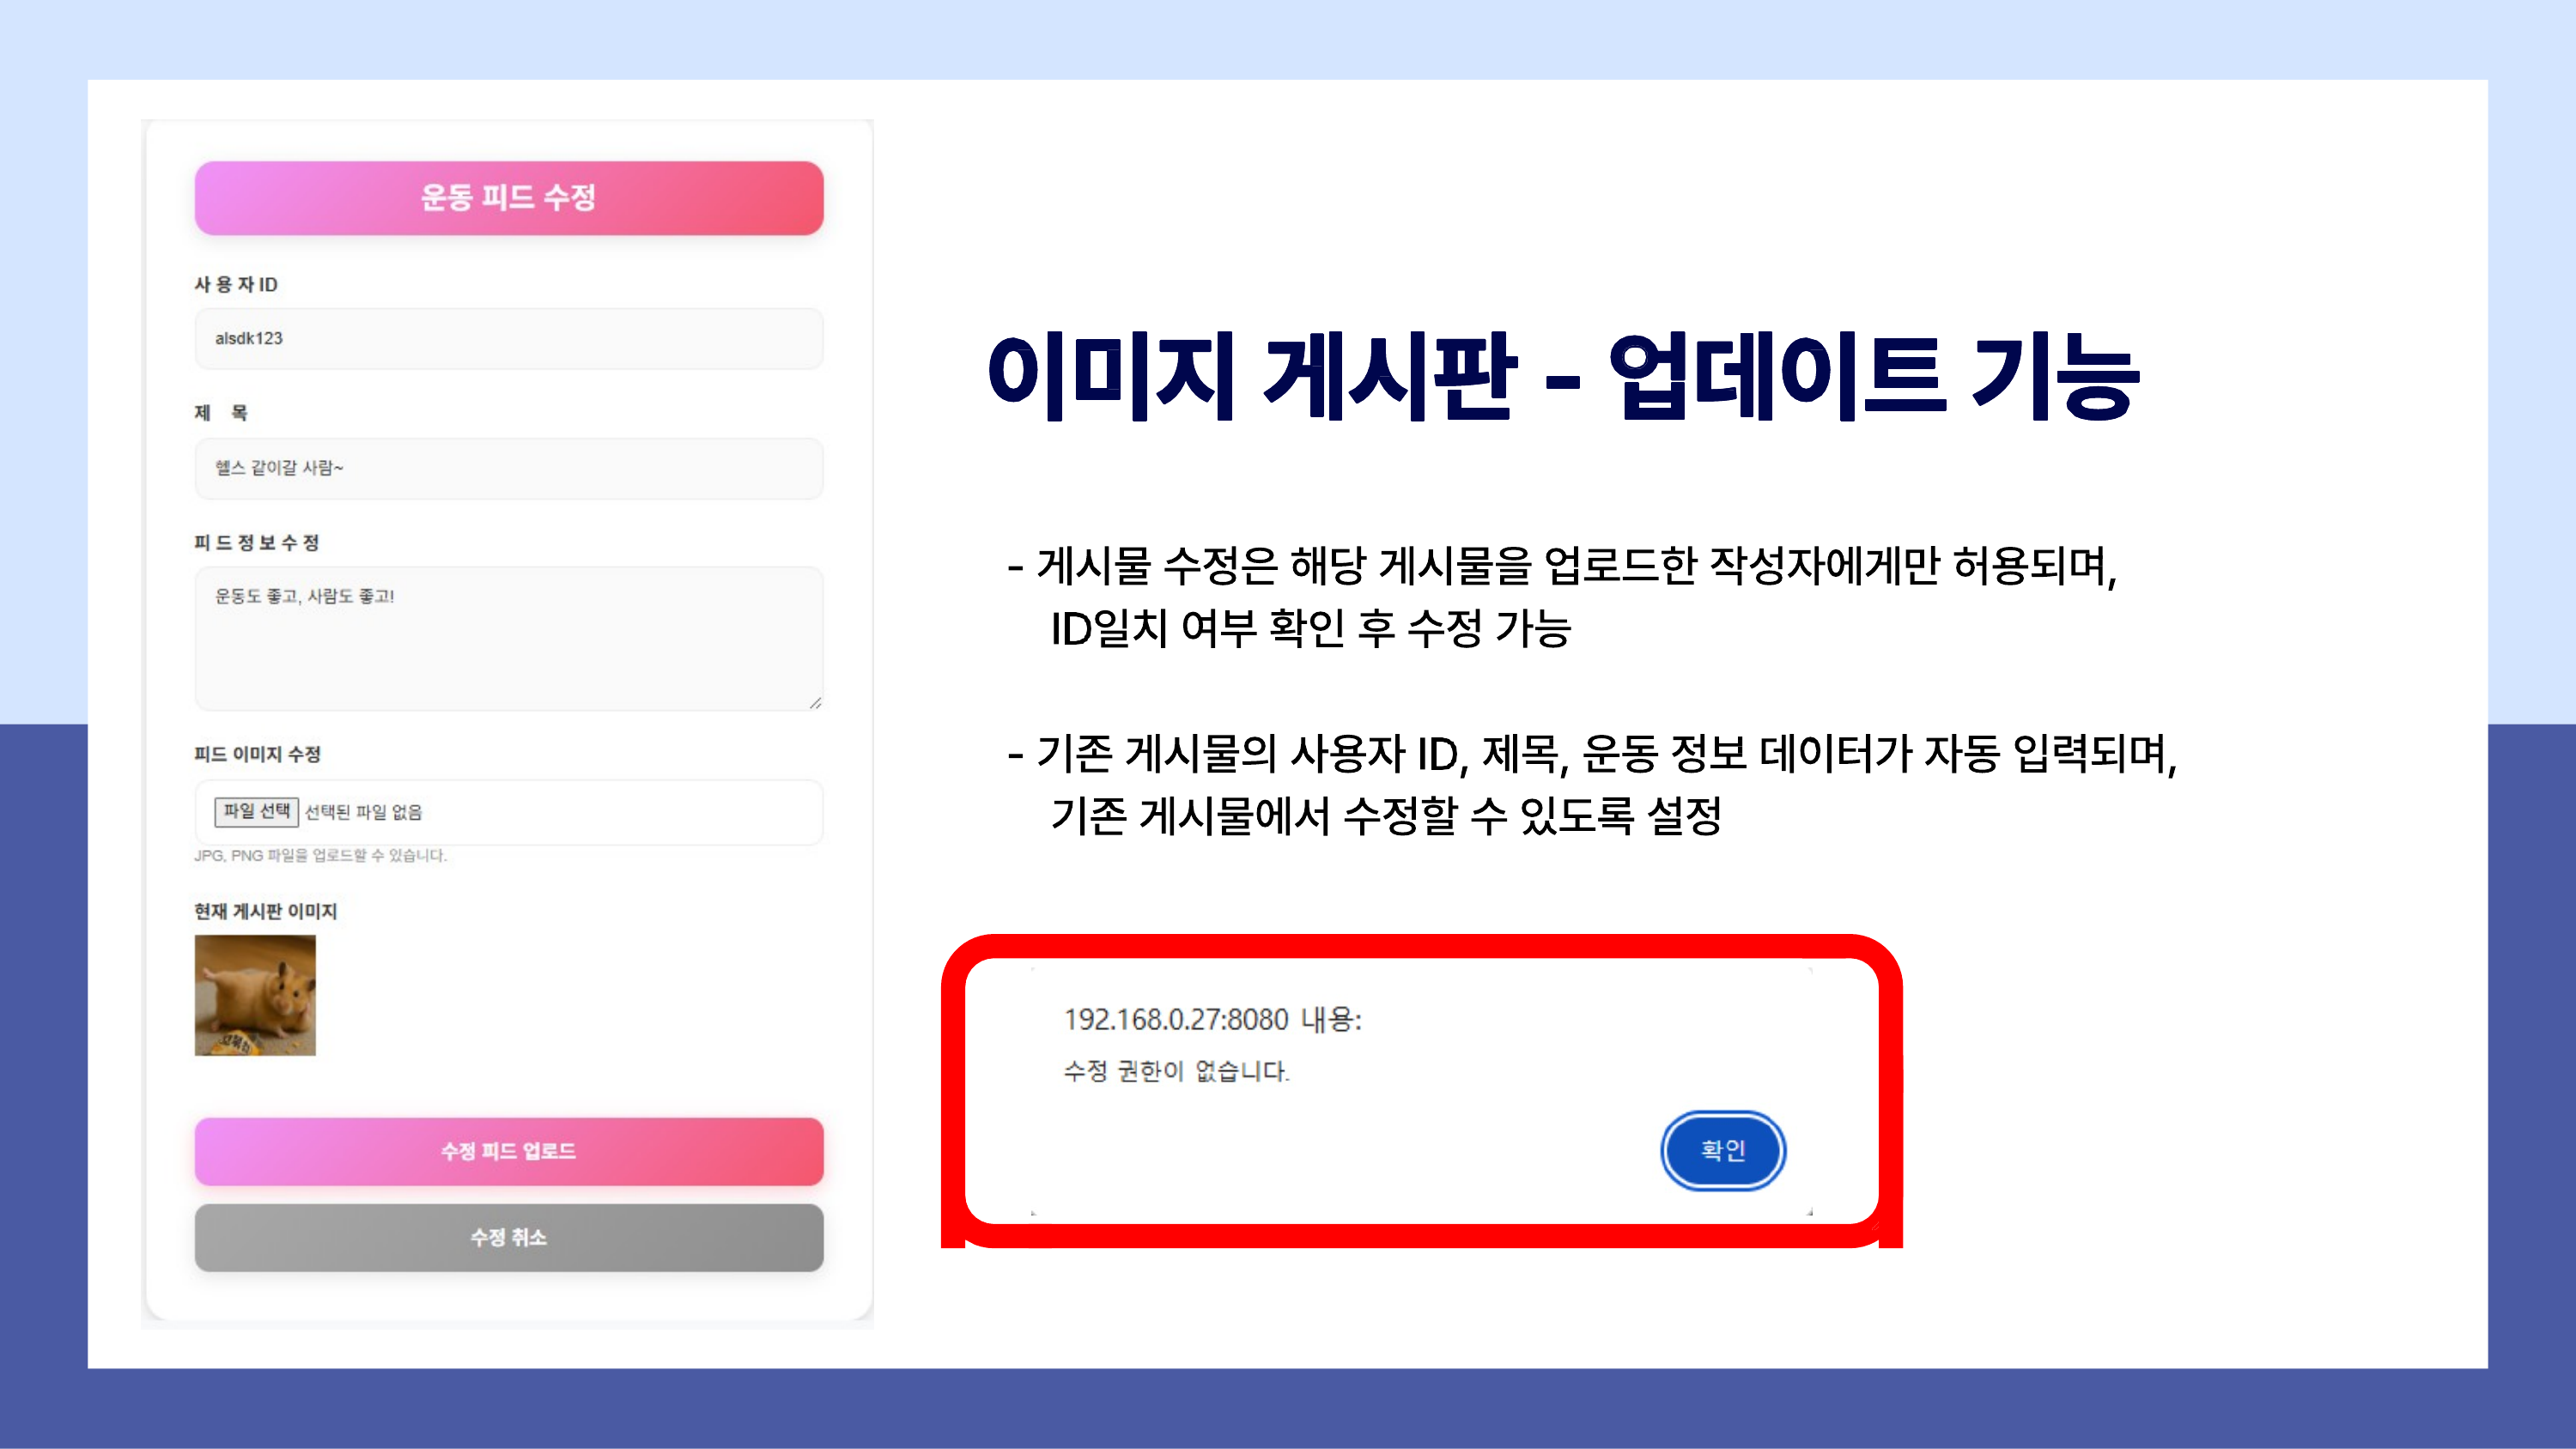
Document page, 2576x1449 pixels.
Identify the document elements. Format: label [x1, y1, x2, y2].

text_box [88, 79, 2488, 1369]
